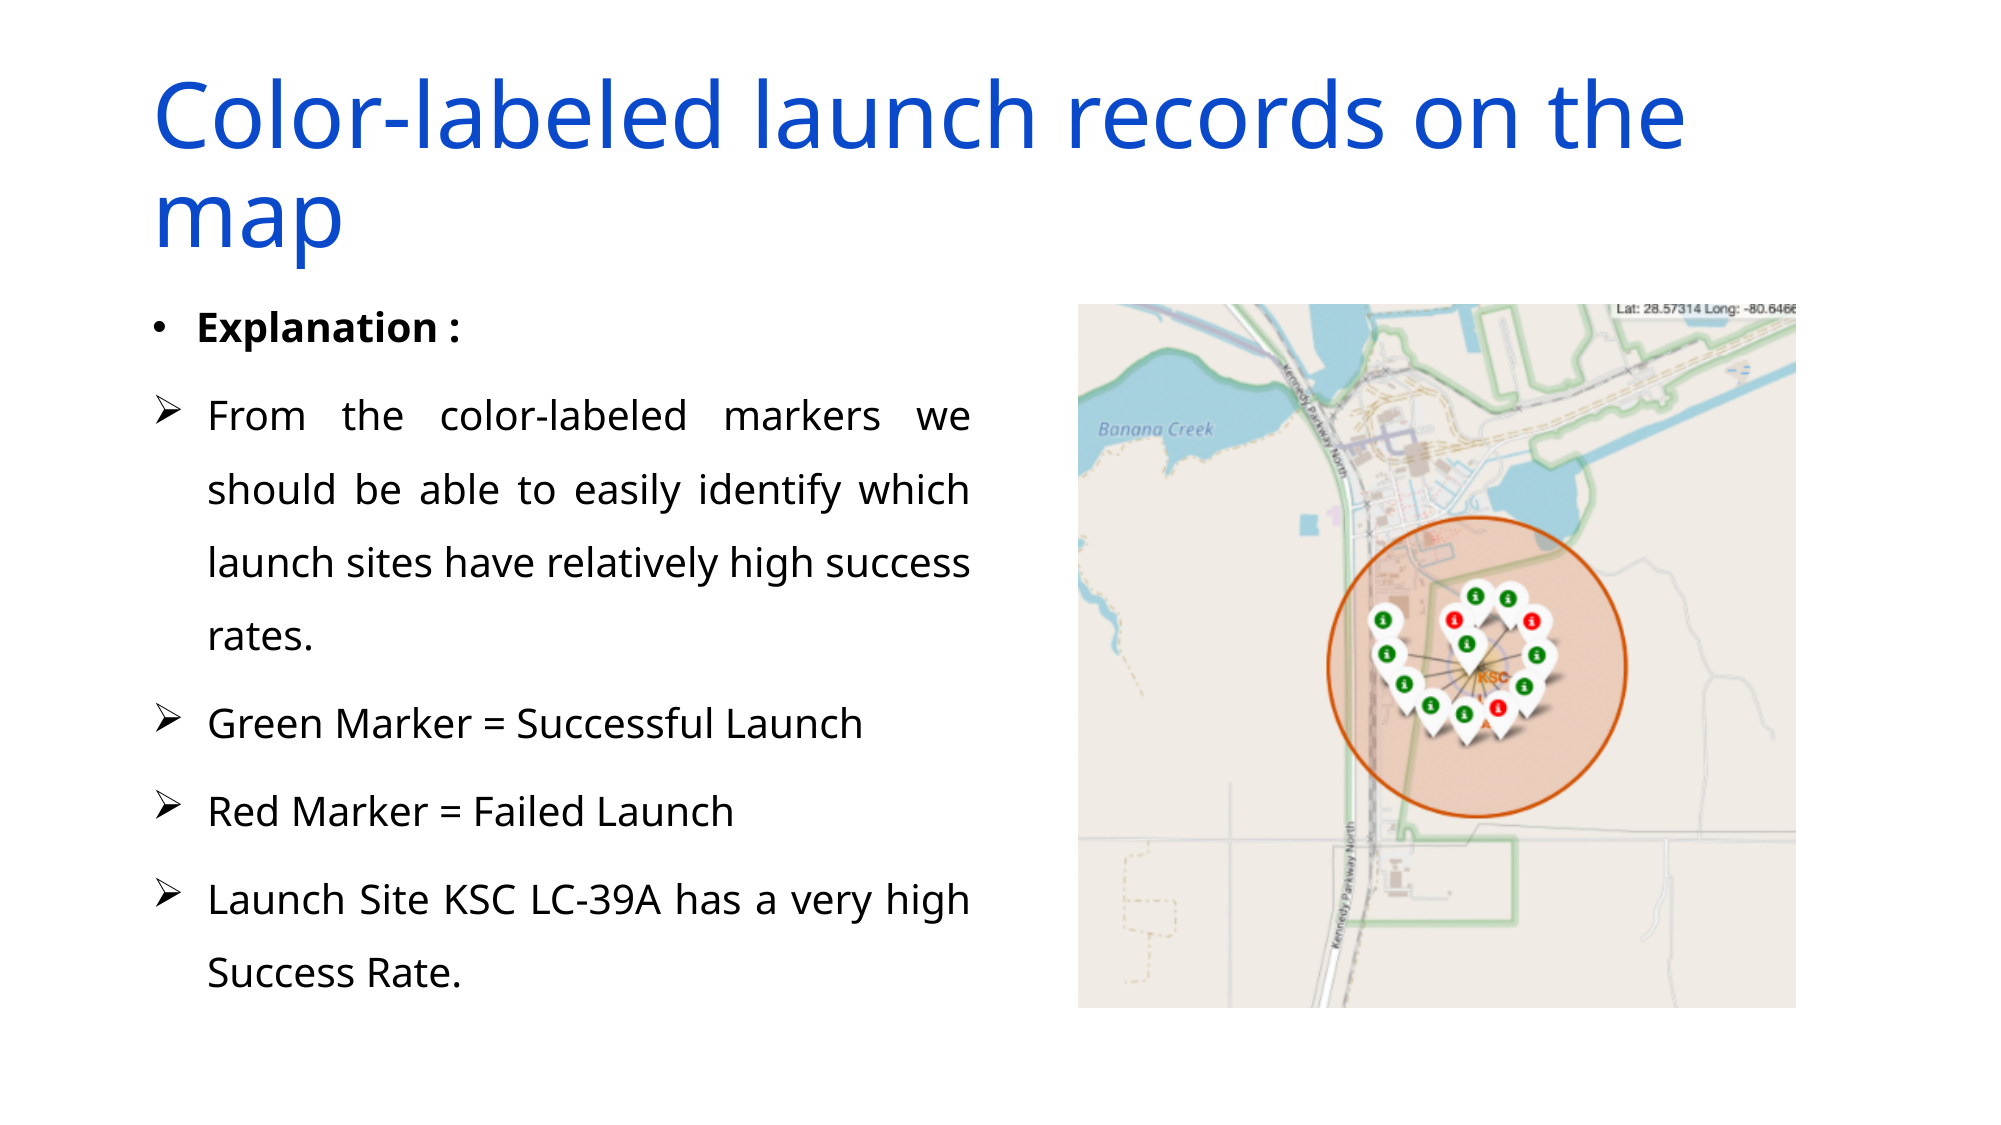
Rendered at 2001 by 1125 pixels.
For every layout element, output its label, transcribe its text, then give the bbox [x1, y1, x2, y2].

title Color-labeled launch records on the map [137, 59, 1863, 278]
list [1078, 304, 1796, 1008]
list Explanation : From the color-labeled markers we should be able to easily identify which launch sites have relatively high success rates. Green Marker = Successful Launch Red Marker = Failed Launch Launch Site KSC LC-39A has a very high Success Rate. [137, 299, 988, 1014]
